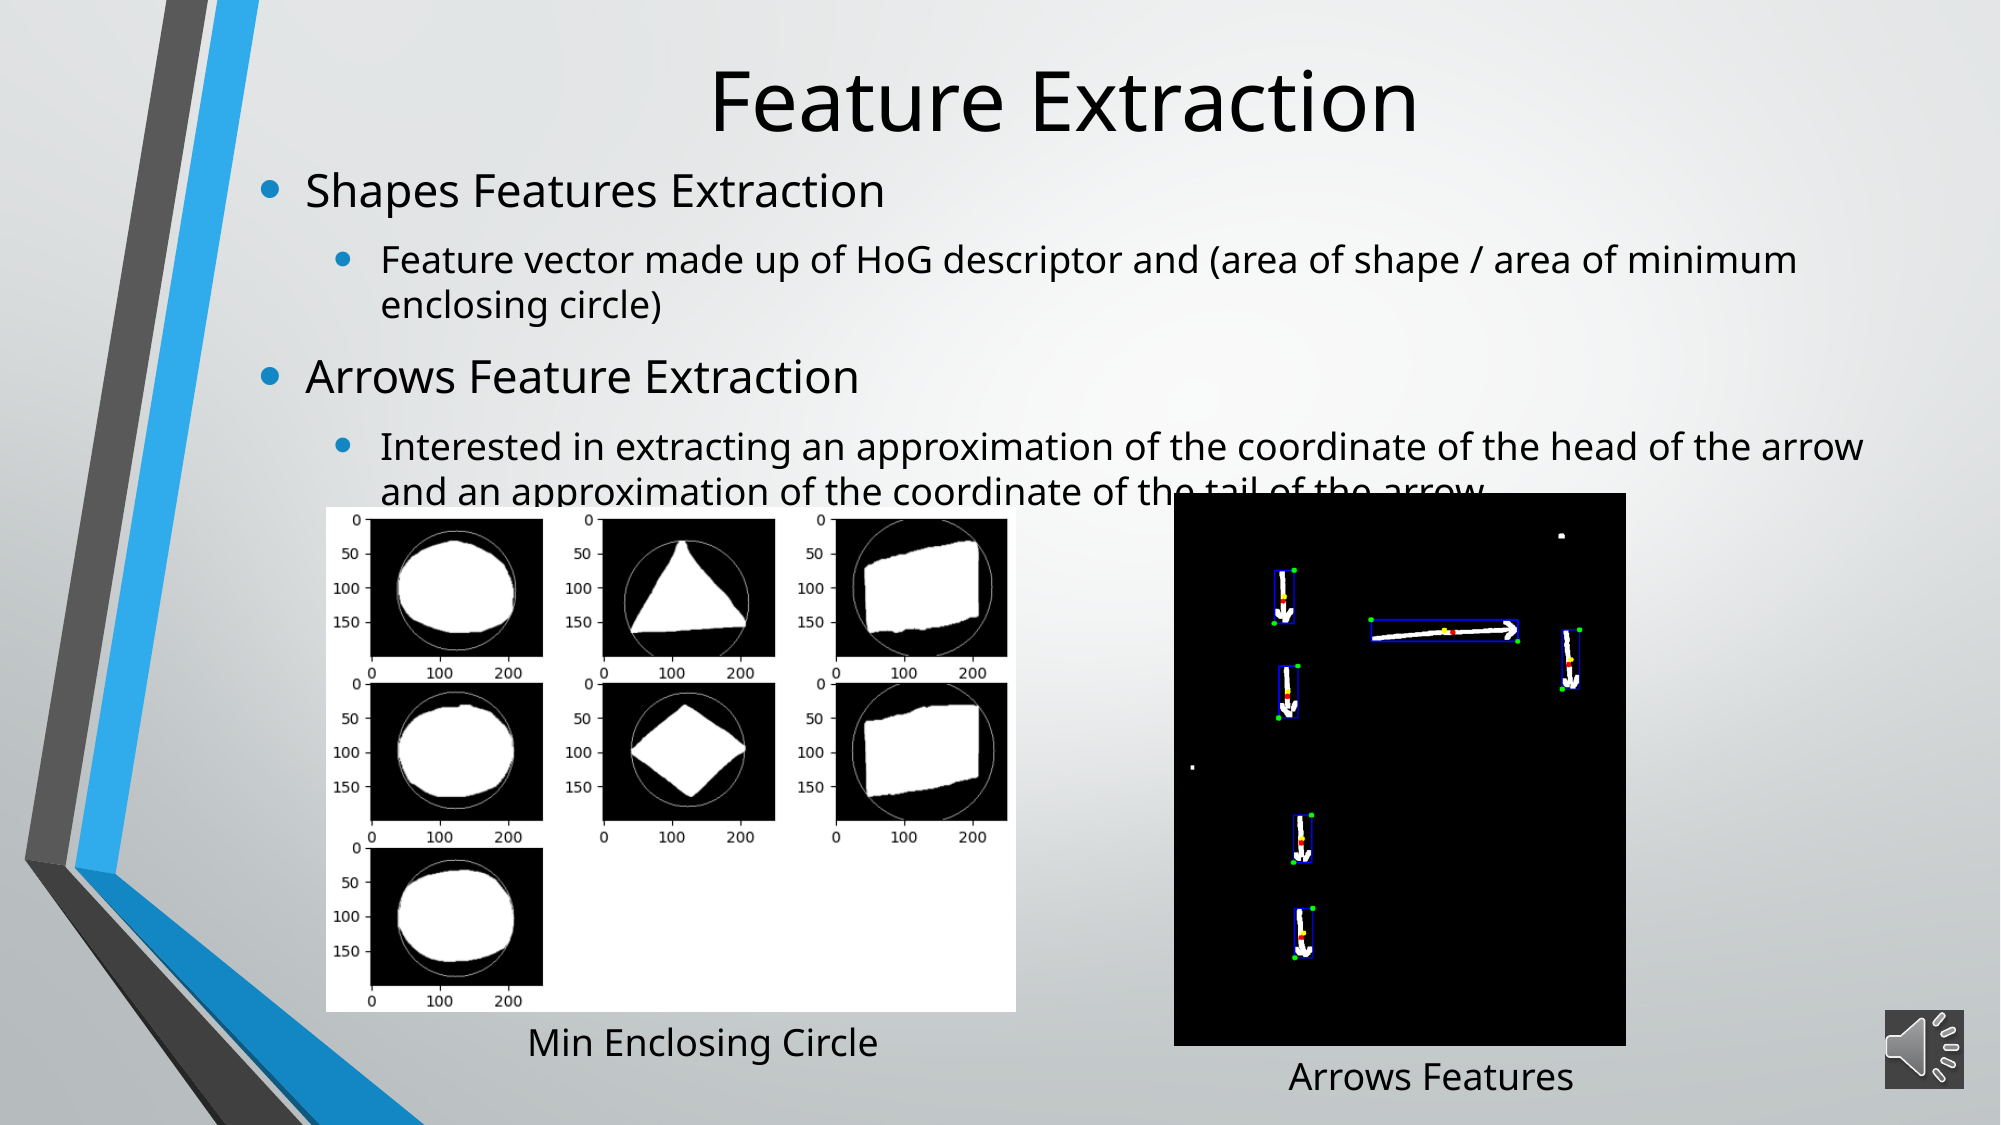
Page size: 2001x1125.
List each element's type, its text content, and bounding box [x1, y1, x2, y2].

picture [1174, 492, 1626, 1047]
text_box Arrows Features [1273, 1047, 1590, 1106]
title Feature Extraction [243, 38, 1887, 158]
picture [1884, 1009, 1965, 1090]
text_box Min Enclosing Circle [512, 1013, 894, 1072]
text_box Shapes Features Extraction Feature vector made up of HoG descriptor and (area of shape / area of minimum enclosing circle) Arrows Feature Extraction Interested in extracting an approximation of the coordinate of the head of the arrow and an approximation of the coordinate of the tail of the arrow [243, 175, 1887, 564]
picture [326, 507, 1017, 1013]
